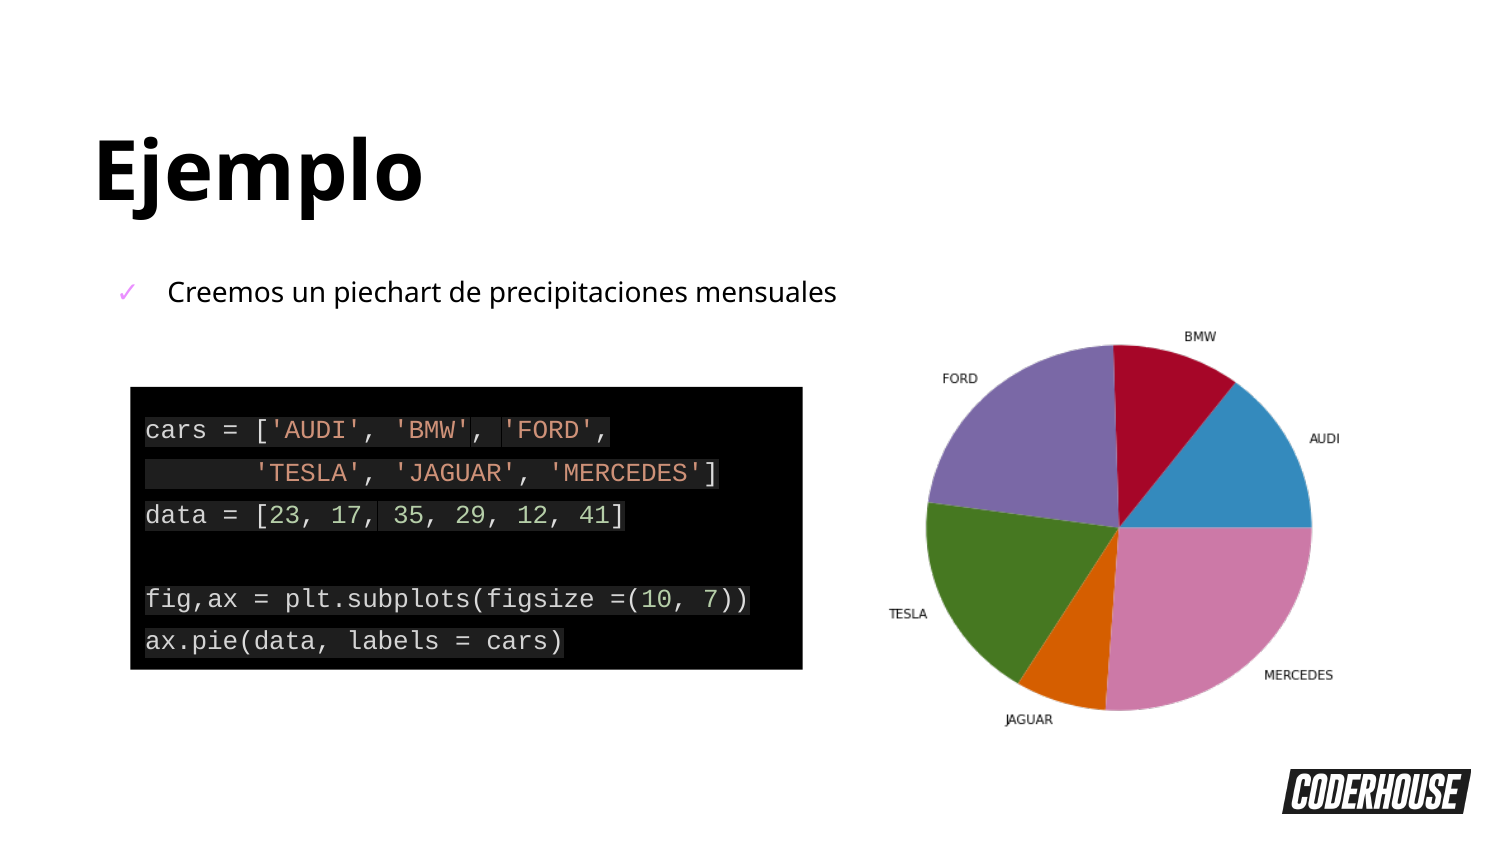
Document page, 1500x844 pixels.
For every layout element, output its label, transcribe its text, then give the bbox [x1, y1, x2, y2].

text_box Ejemplo [77, 101, 1414, 232]
picture [1281, 769, 1471, 814]
text_box cars = ['AUDI', 'BMW', 'FORD', 'TESLA', 'JAGUAR', 'MERCEDES'] data = [23, 17, 35, 29, 12, 41] fig,ax = plt.subplots(figsize =(10, 7)) ax.pie(data, labels = cars) [130, 386, 803, 670]
text_box Creemos un piechart de precipitaciones mensuales [77, 259, 1023, 488]
picture [869, 291, 1368, 765]
